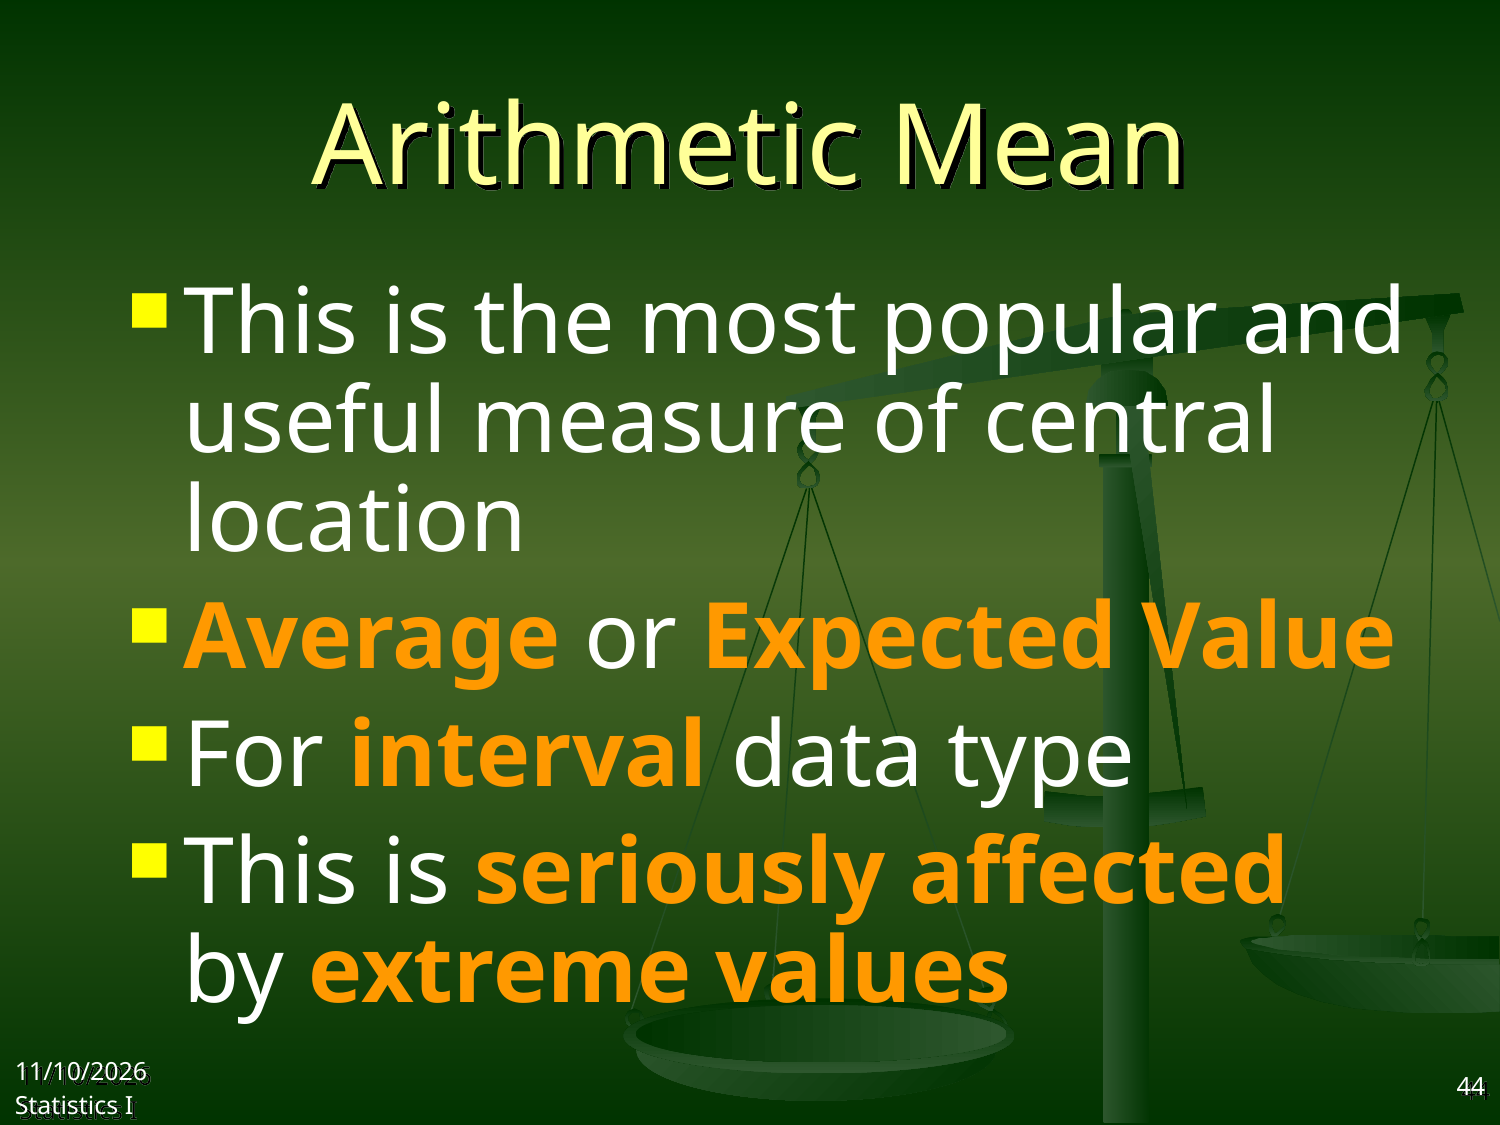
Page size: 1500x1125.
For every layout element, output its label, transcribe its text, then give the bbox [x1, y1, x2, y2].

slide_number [0, 1049, 351, 1125]
list This is the most popular and useful measure of central location Average or Expected Value For interval data type This is seriously affected by extreme values [111, 266, 1426, 1071]
slide_number 44 [1149, 1049, 1500, 1125]
title Arithmetic Mean [74, 45, 1426, 234]
